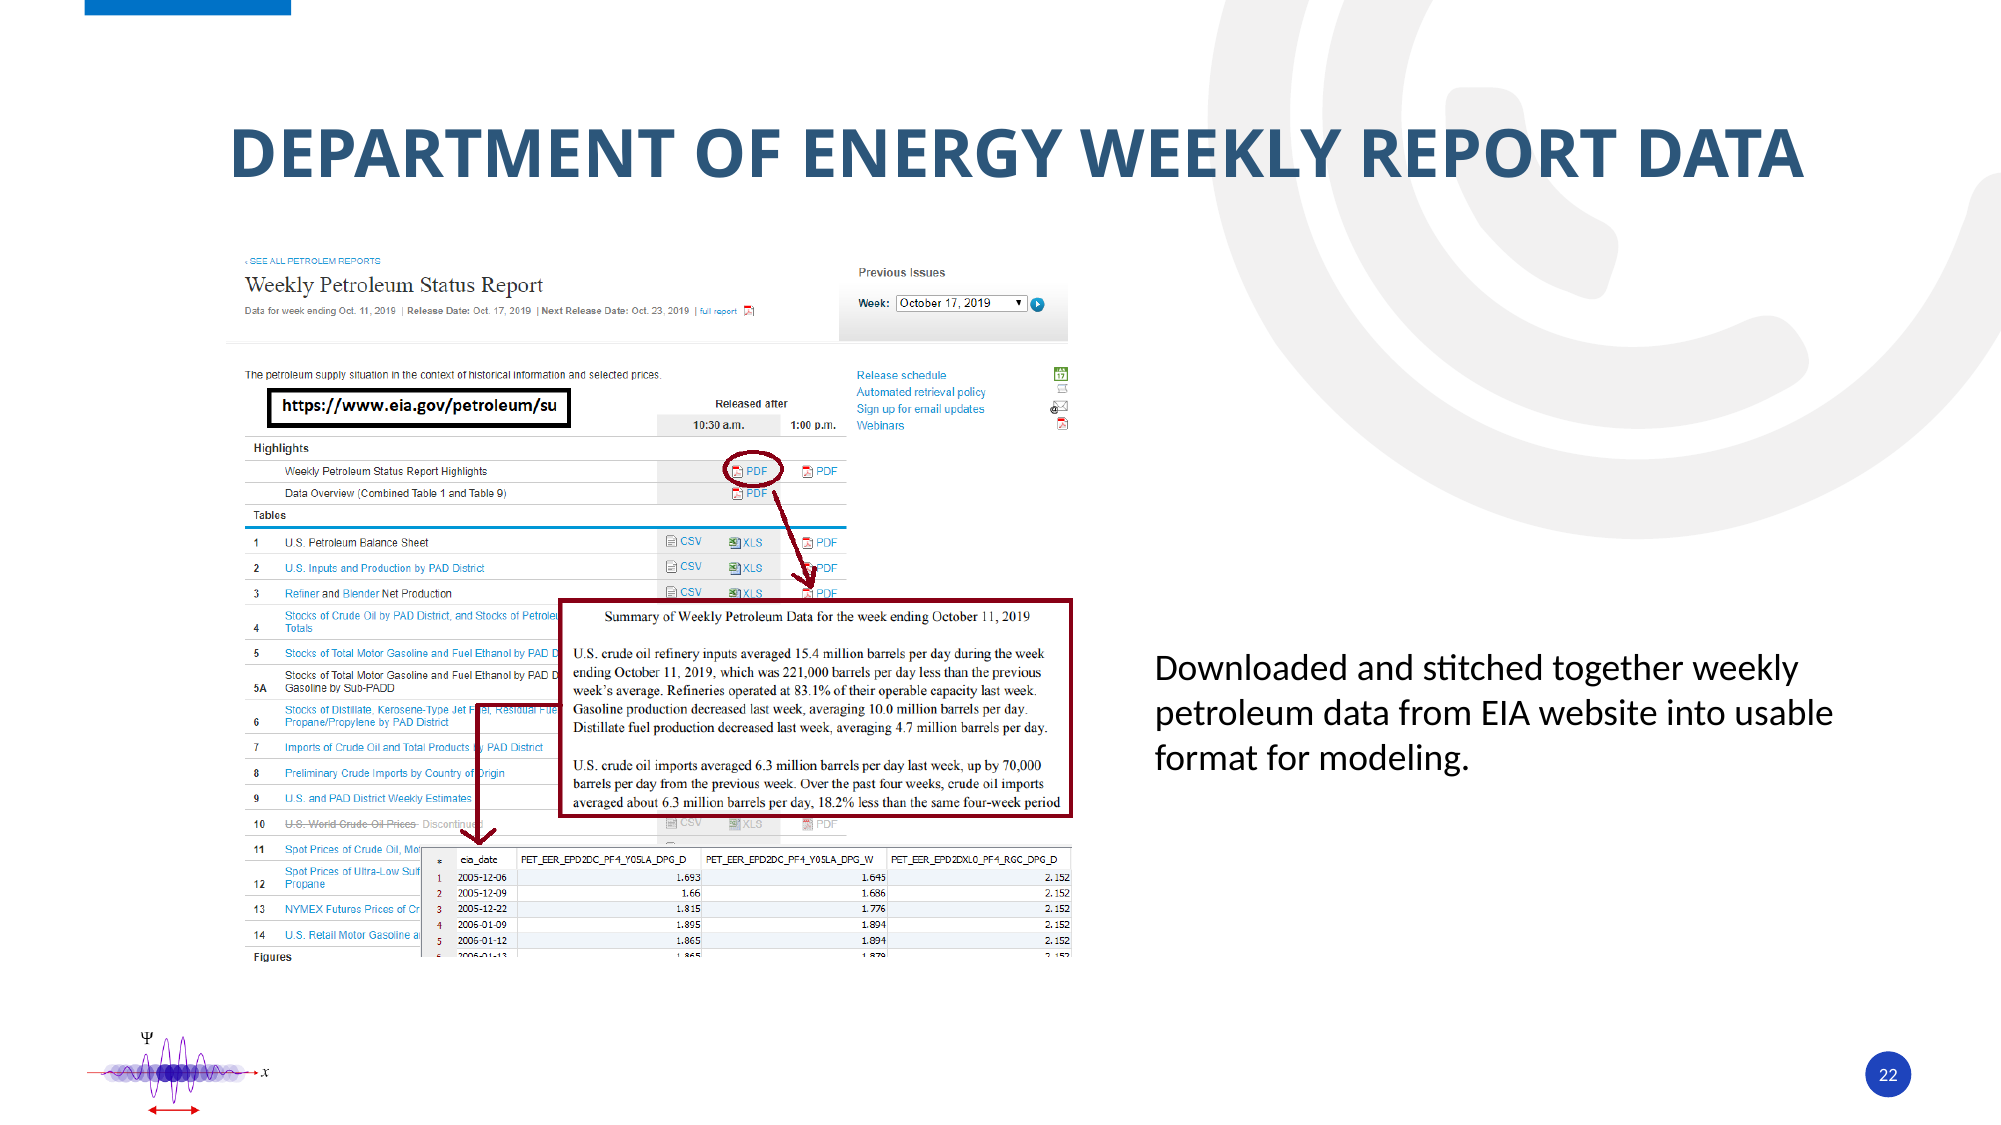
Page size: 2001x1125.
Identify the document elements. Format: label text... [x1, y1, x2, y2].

picture [87, 1026, 269, 1116]
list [213, 247, 1079, 962]
text_box Downloaded and stitched together weekly petroleum data from EIA website into usable format for modeling. [1139, 635, 1893, 786]
slide_number 22 [1864, 1059, 1913, 1090]
title Department of energy weekly report data [228, 40, 1914, 192]
